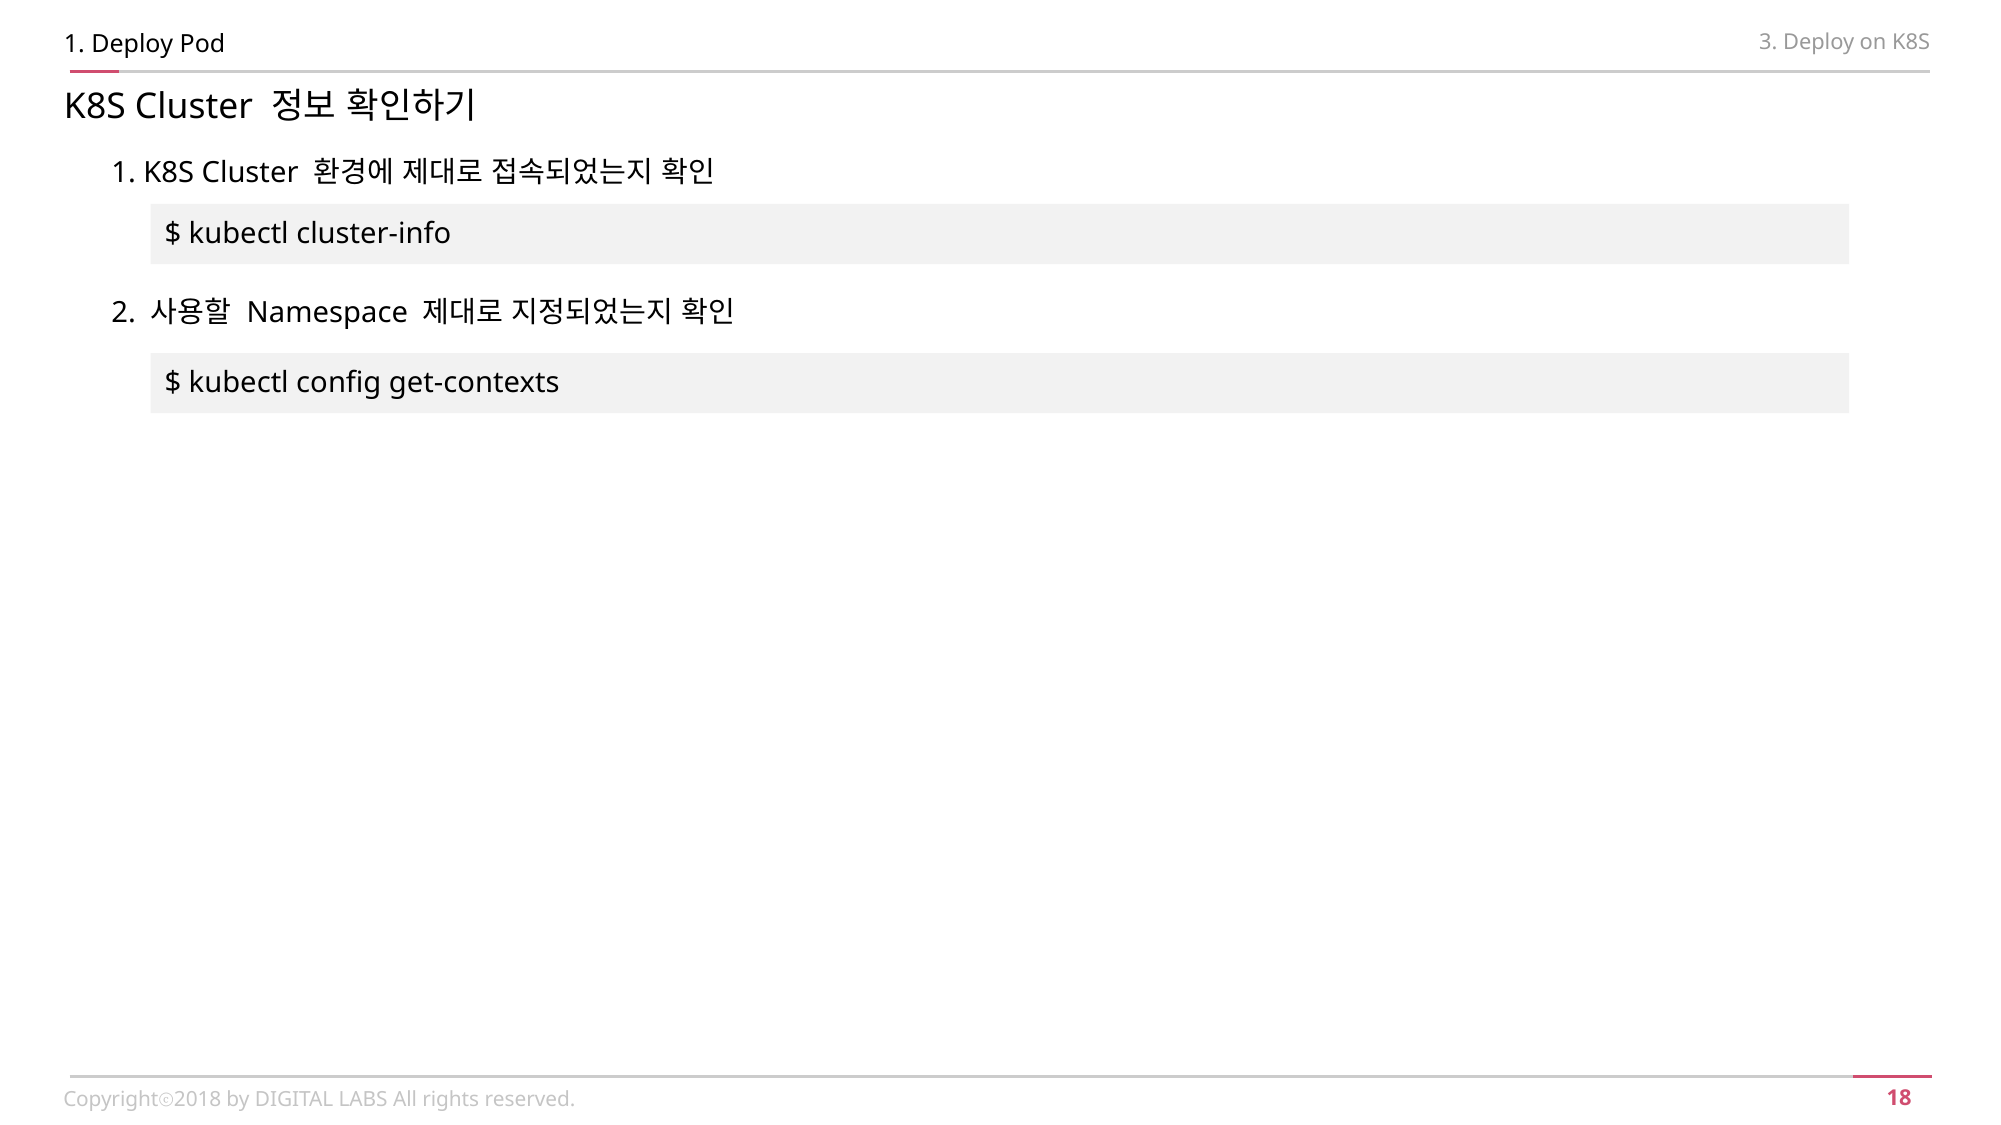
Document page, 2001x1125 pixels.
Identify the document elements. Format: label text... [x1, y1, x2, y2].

list 1. Deploy Pod [50, 30, 1153, 78]
text_box $ kubectl config get-contexts [150, 353, 1850, 414]
list 3. Deploy on K8S [1159, 30, 1931, 79]
footer Copyrightⓒ2018 by DIGITAL LABS All rights reserved. [48, 1072, 1102, 1124]
text_box 1. K8S Cluster 환경에 제대로 접속되었는지 확인 2. 사용할 Namespace 제대로 지정되었는지 확인 [96, 145, 1904, 336]
text_box $ kubectl cluster-info [150, 203, 1850, 265]
list K8S Cluster 정보 확인하기 [50, 79, 1931, 144]
